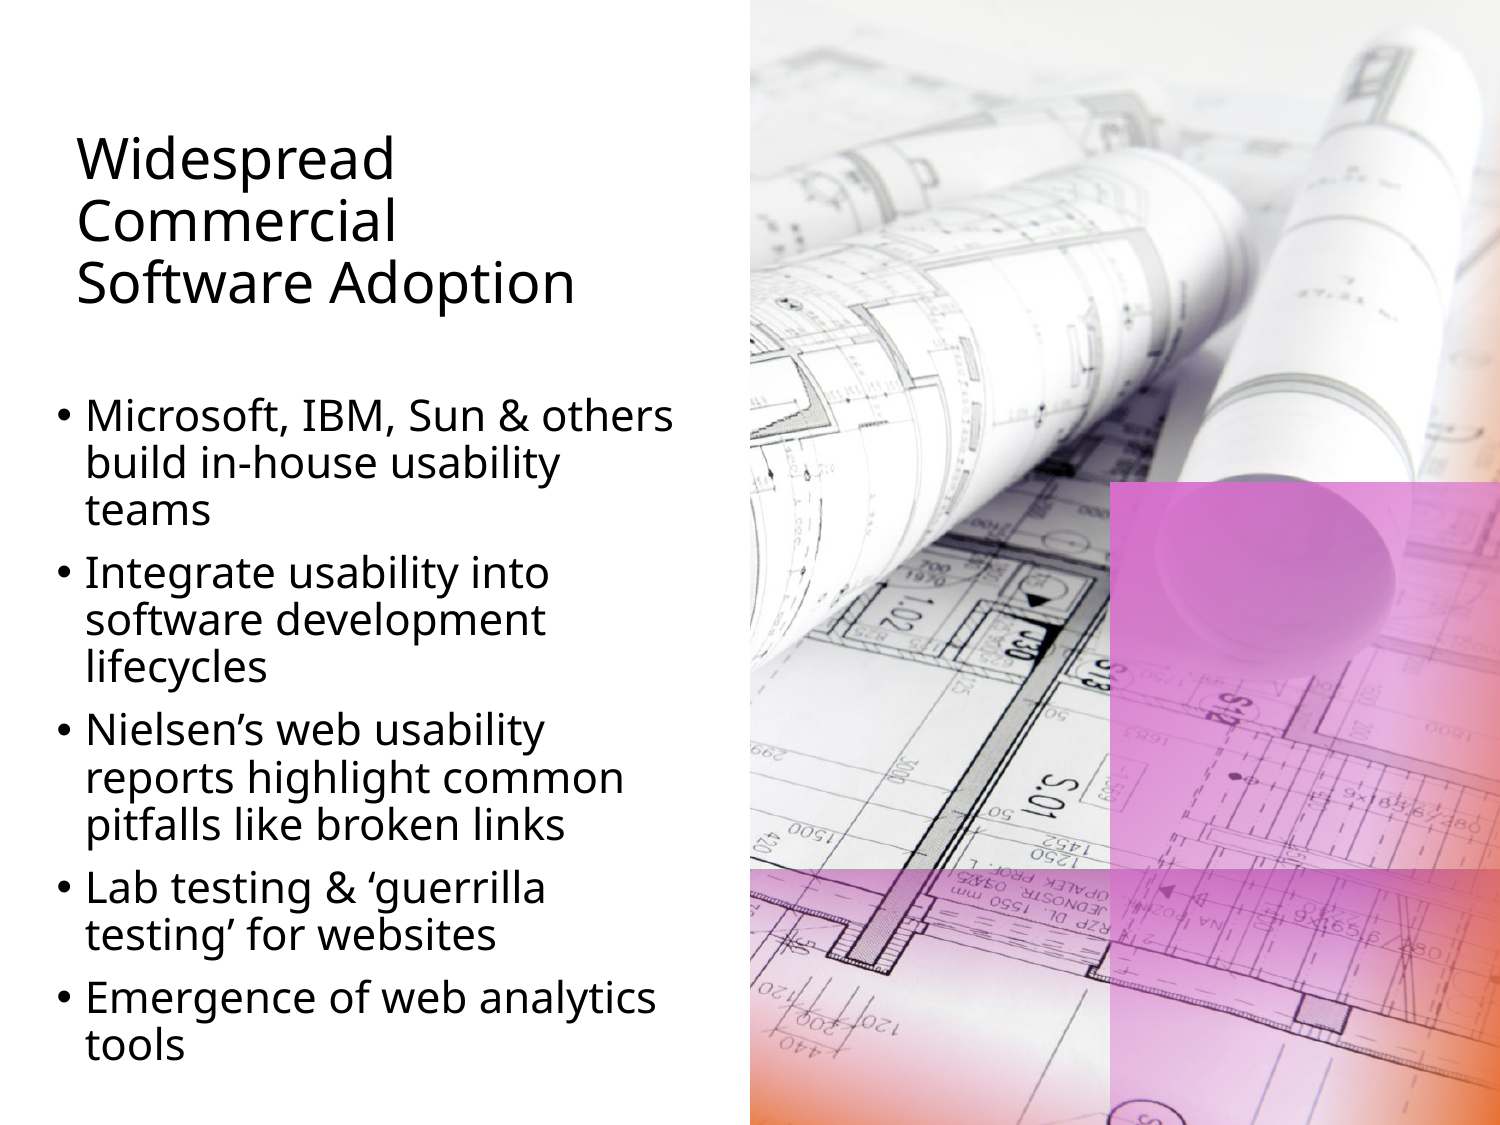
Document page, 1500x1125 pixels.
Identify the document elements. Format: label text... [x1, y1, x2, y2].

list Microsoft, IBM, Sun & others build in-house usability teams Integrate usability into software development lifecycles Nielsen’s web usability reports highlight common pitfalls like broken links Lab testing & ‘guerrilla testing’ for websites Emergence of web analytics tools [41, 385, 693, 1080]
title Widespread Commercial Software Adoption [61, 58, 597, 324]
picture [749, 0, 1500, 1125]
